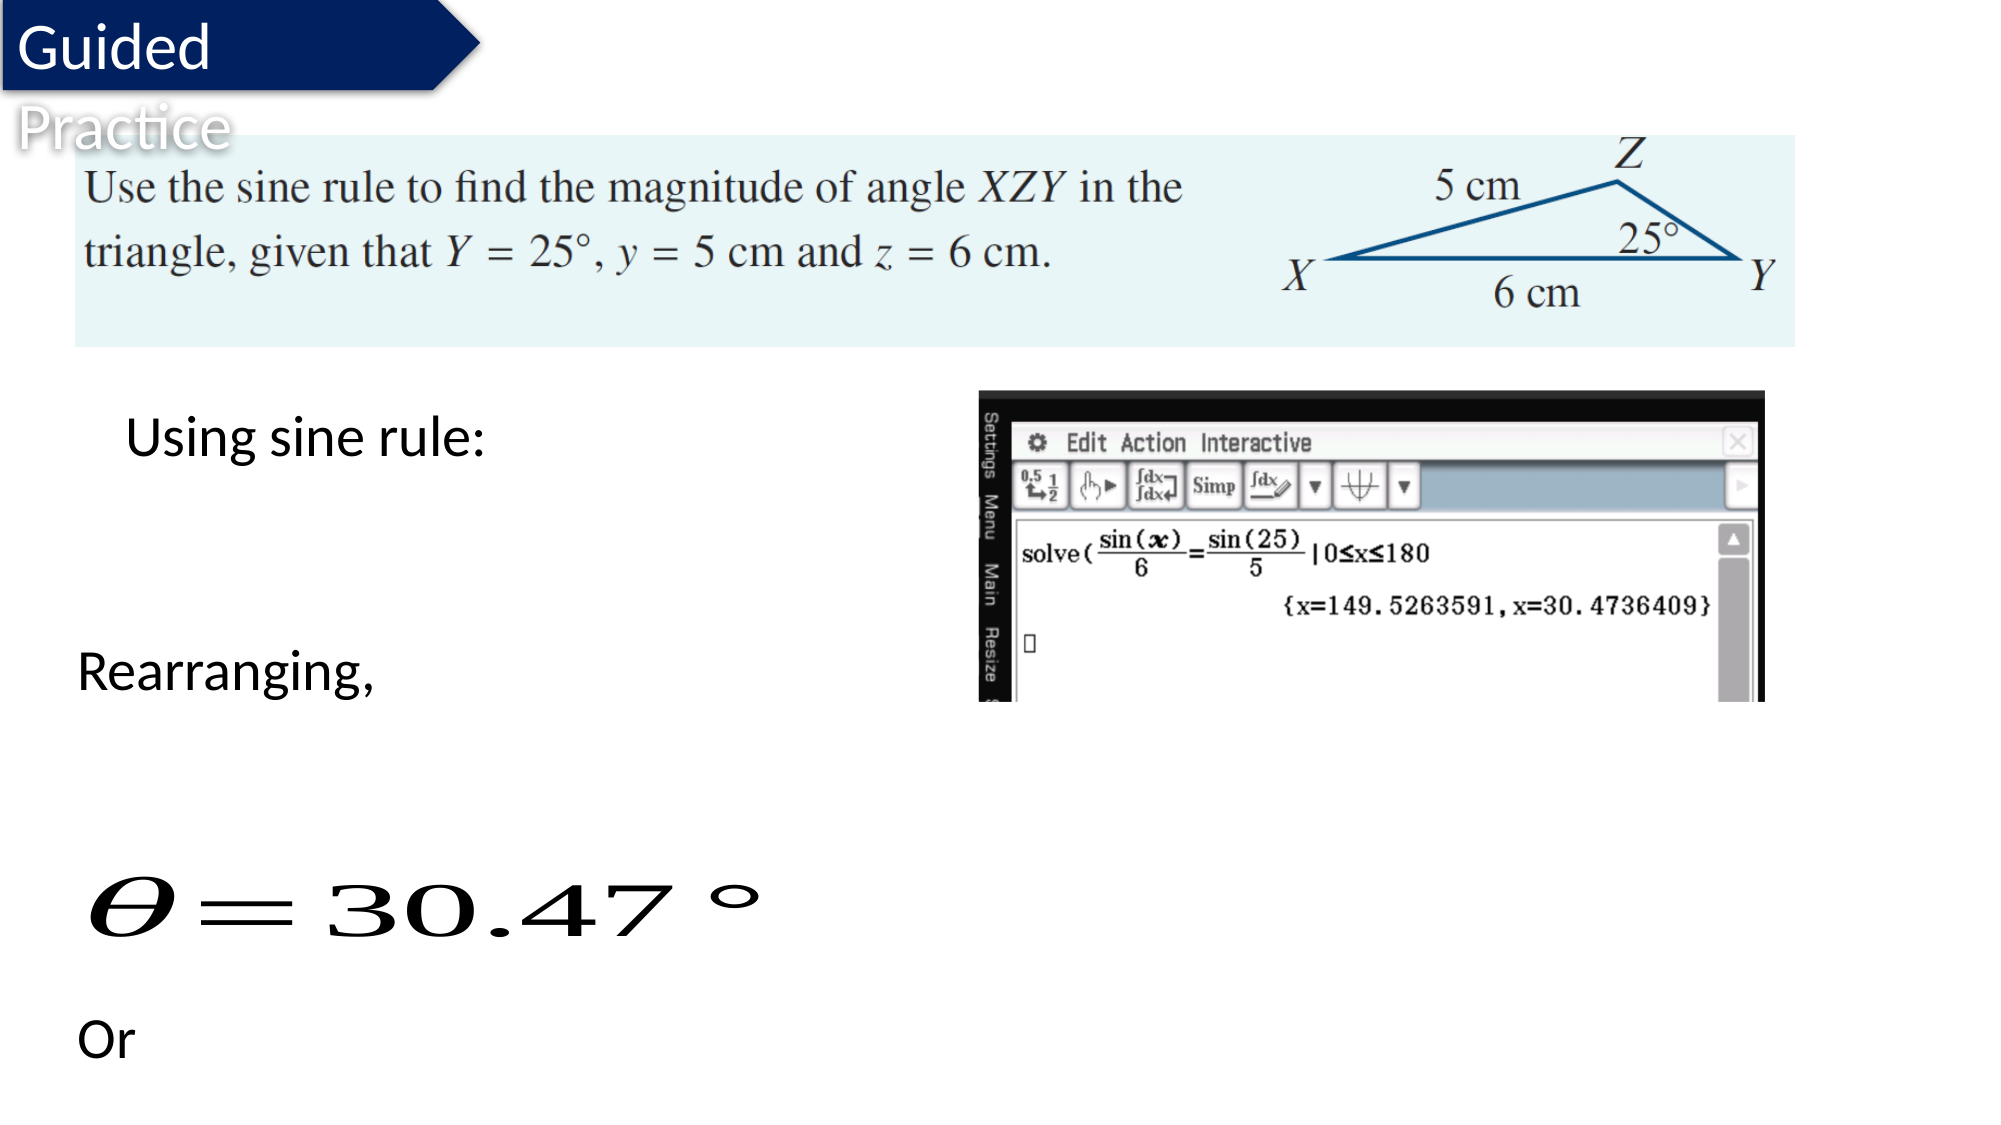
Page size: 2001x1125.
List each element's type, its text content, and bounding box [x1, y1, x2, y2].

text_box Guided Practice [2, 0, 481, 91]
picture [75, 135, 1795, 940]
